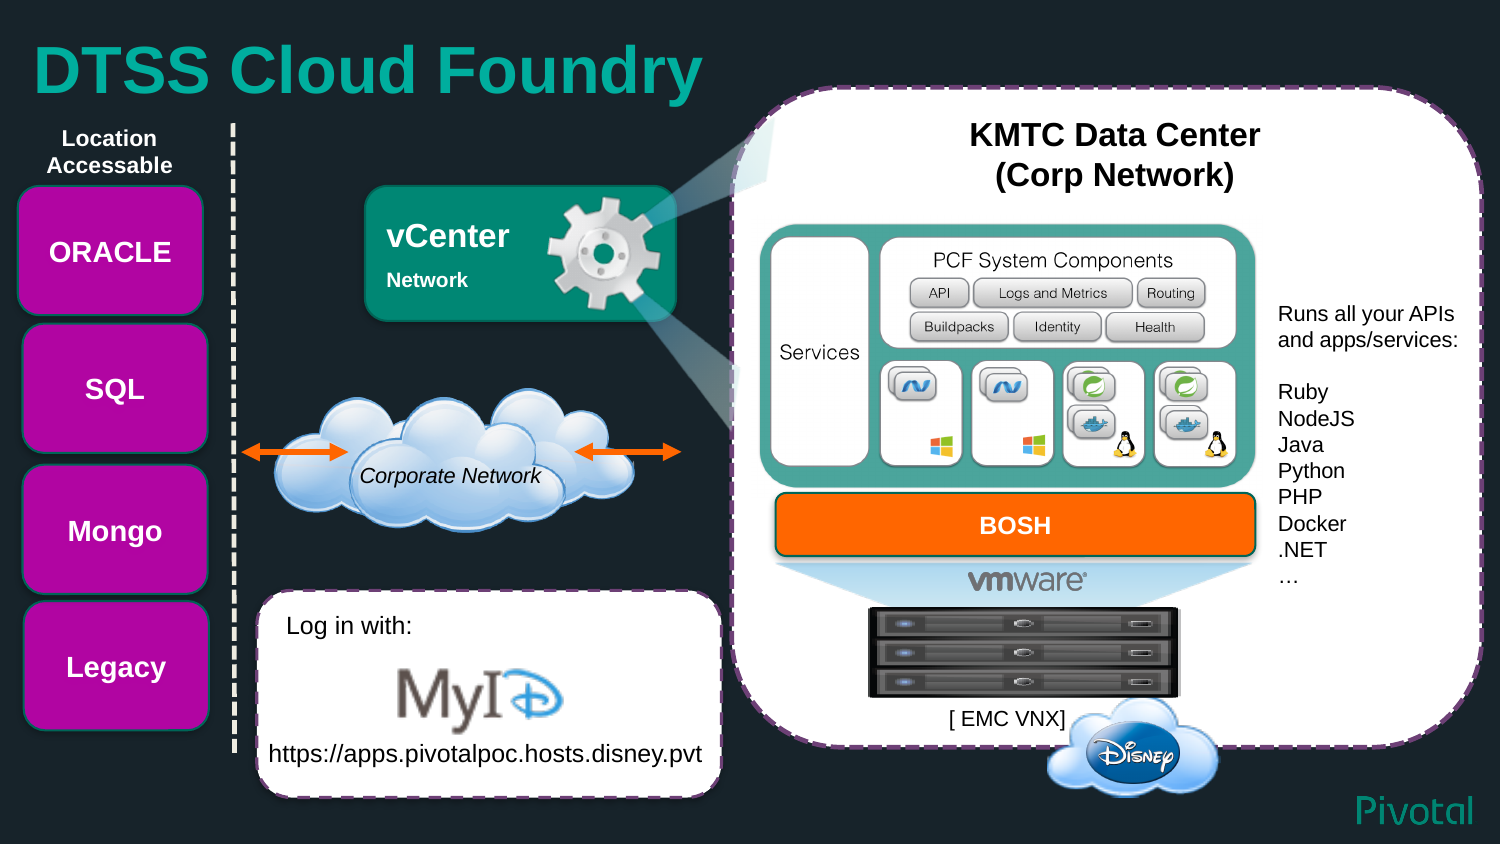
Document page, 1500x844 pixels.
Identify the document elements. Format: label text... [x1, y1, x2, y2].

text_box [258, 776, 720, 799]
picture [968, 572, 1087, 591]
text_box KMTC Data Center (Corp Network) [821, 105, 1409, 201]
picture [1357, 796, 1478, 825]
picture [396, 663, 566, 737]
text_box [1264, 613, 1484, 750]
text_box SQL [21, 323, 209, 454]
text_box Location Accessable [0, 116, 220, 186]
text_box Mongo [21, 463, 209, 595]
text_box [750, 215, 1263, 743]
text_box ORACLE [16, 185, 204, 316]
text_box Log in with: [271, 601, 545, 647]
text_box [729, 373, 745, 694]
text_box vCenter Network [364, 185, 486, 322]
text_box https://apps.pivotalpoc.hosts.disney.pvt [253, 730, 732, 776]
picture [272, 98, 811, 533]
text_box Runs all your APIs and apps/services: Ruby NodeJS Java Python PHP Docker .NET … [1267, 292, 1482, 622]
text_box [765, 98, 1484, 292]
title DTSS Cloud Foundry [18, 19, 1500, 98]
picture [1047, 721, 1222, 798]
text_box [256, 589, 723, 730]
text_box Legacy [22, 601, 210, 732]
